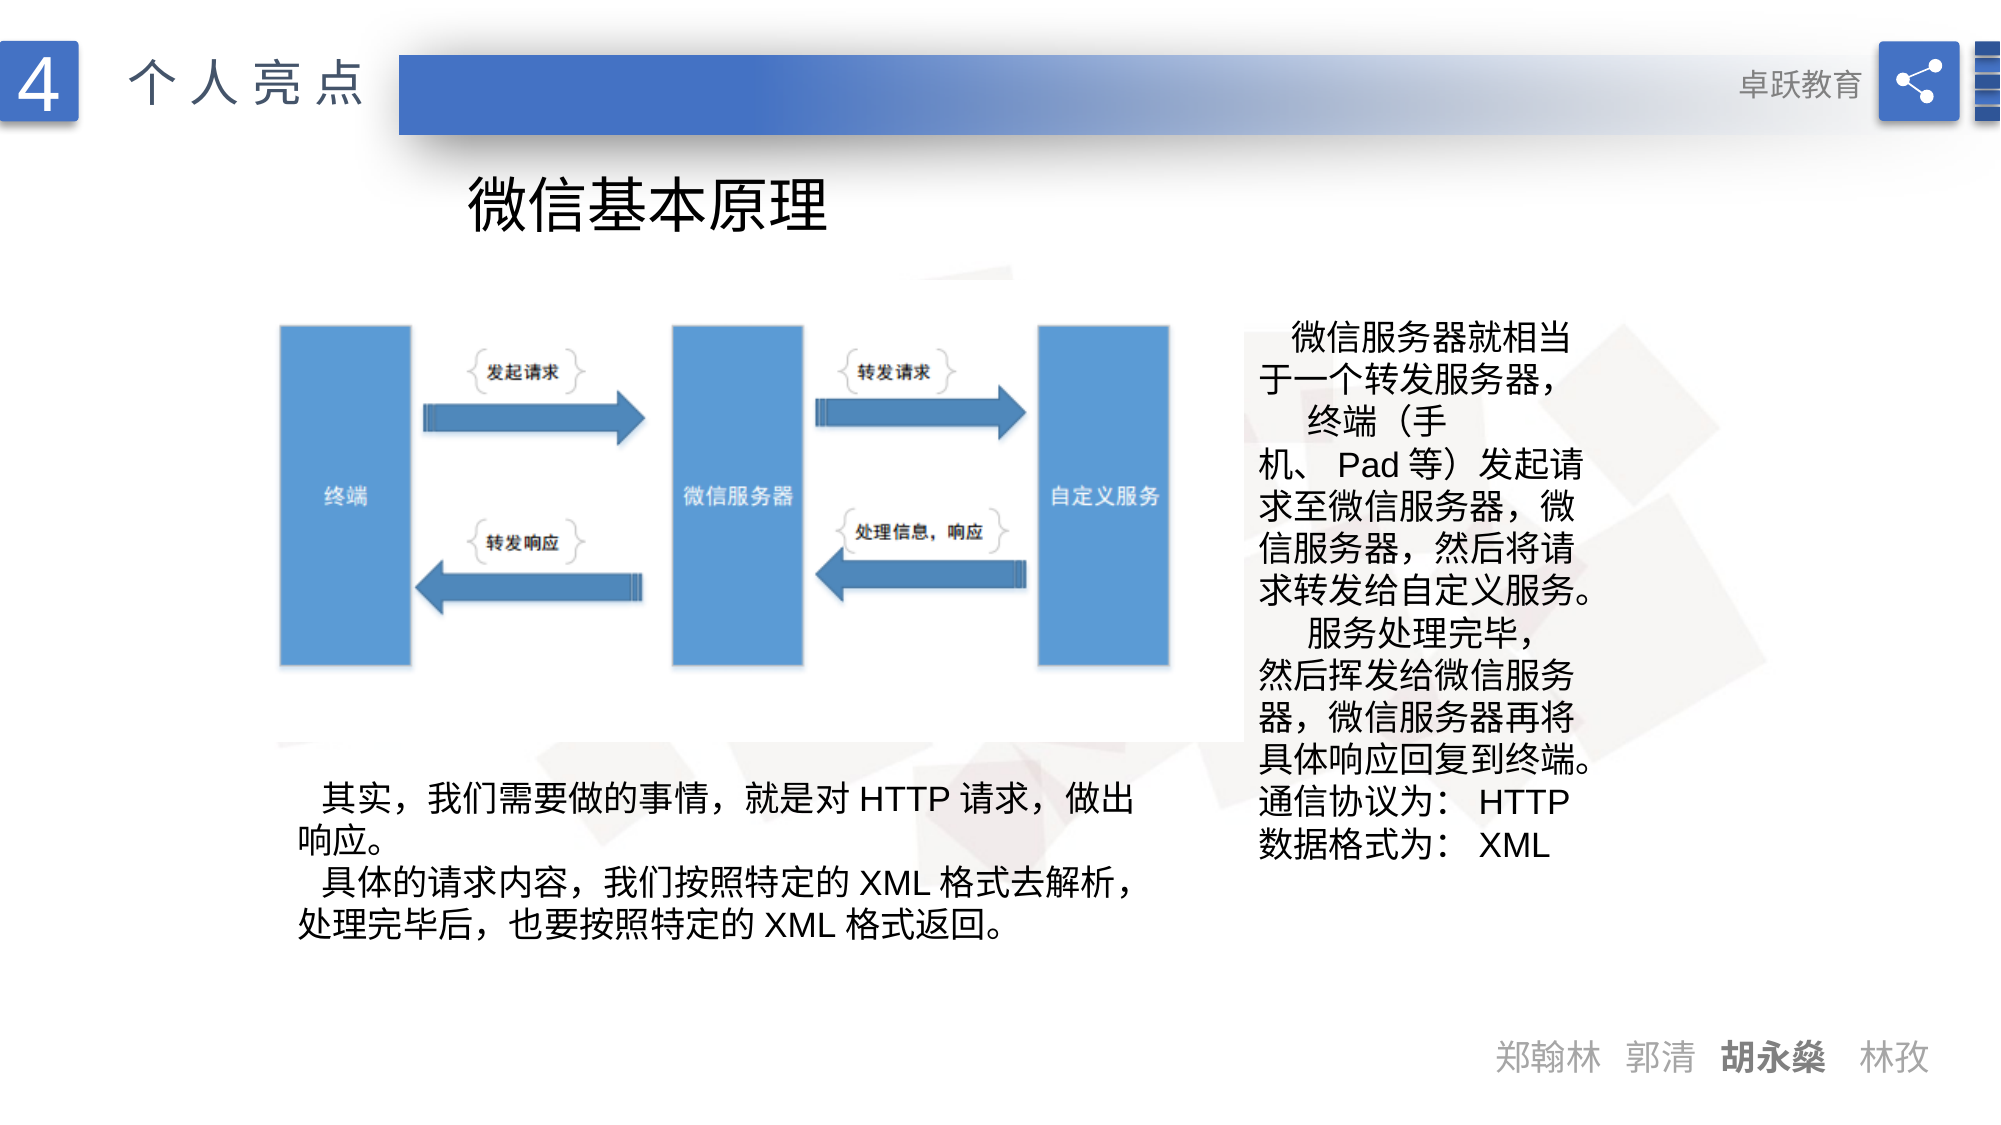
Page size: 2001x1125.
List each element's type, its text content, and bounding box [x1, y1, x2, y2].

picture [0, 0, 2001, 1125]
text_box 微信服务器就相当于一个转发服务器， 终端（手机、Pad等）发起请求至微信服务器，微信服务器，然后将请求转发给自定义服务。 服务处理完毕，然后挥发给微信服务器，微信服务器再将具体响应回复到终端。 通信协议为：HTTP 数据格式为：XML [1243, 307, 1600, 872]
text_box [399, 55, 2000, 136]
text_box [1878, 41, 2000, 121]
text_box 个人亮点 [112, 43, 380, 119]
title 微信基本原理 [446, 155, 1637, 261]
text_box 郑翰林 郭清 胡永燊 林孜 [1456, 1027, 1946, 1085]
text_box 其实，我们需要做的事情，就是对HTTP请求，做出响应。 具体的请求内容，我们按照特定的XML格式去解析，处理完毕后，也要按照特定的XML格式返回。 [282, 768, 1183, 953]
text_box 卓跃教育 [1522, 58, 1878, 111]
text_box 4 [0, 39, 80, 123]
